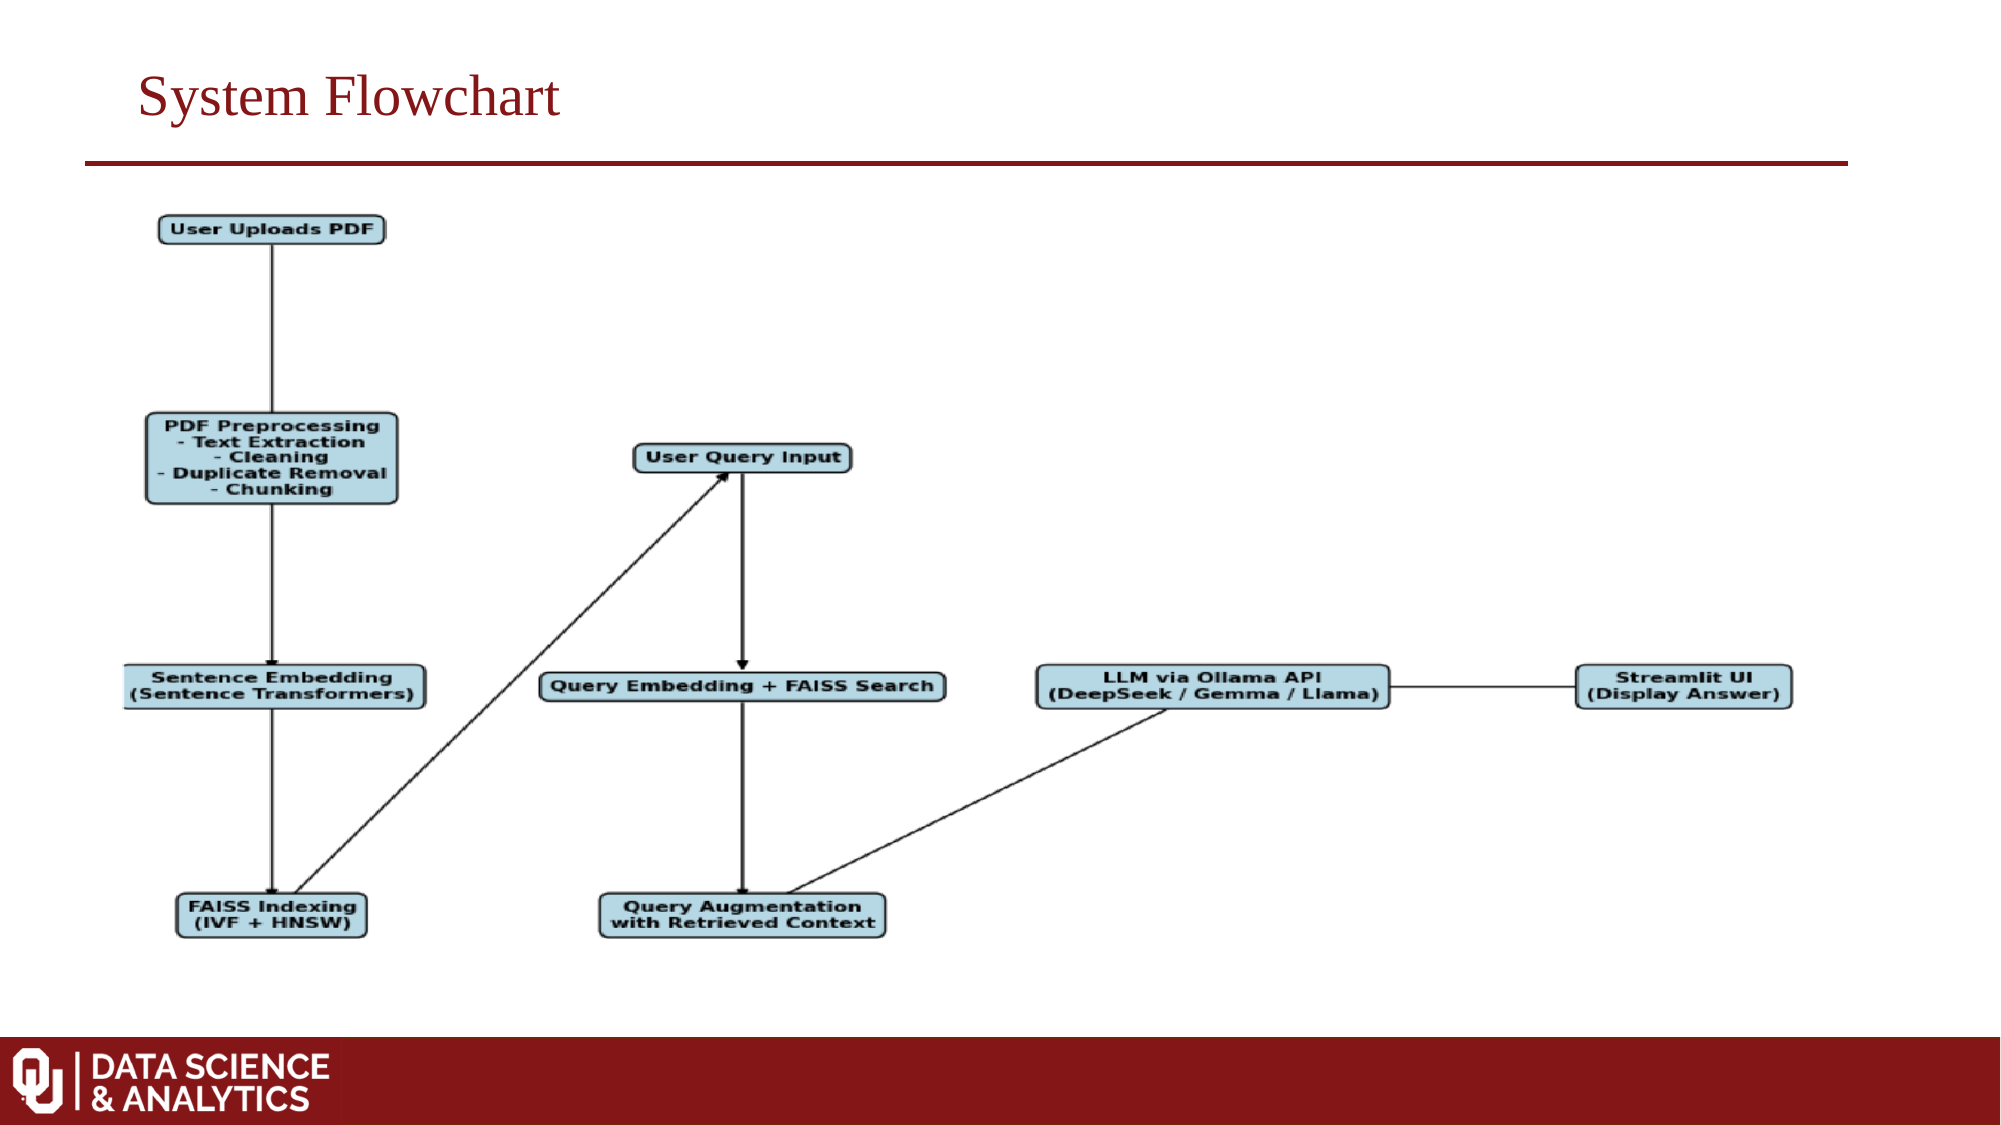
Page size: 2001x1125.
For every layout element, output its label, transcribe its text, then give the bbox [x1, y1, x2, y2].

picture [85, 185, 1842, 997]
picture [0, 1037, 341, 1125]
list System Flowchart [85, 43, 1842, 150]
